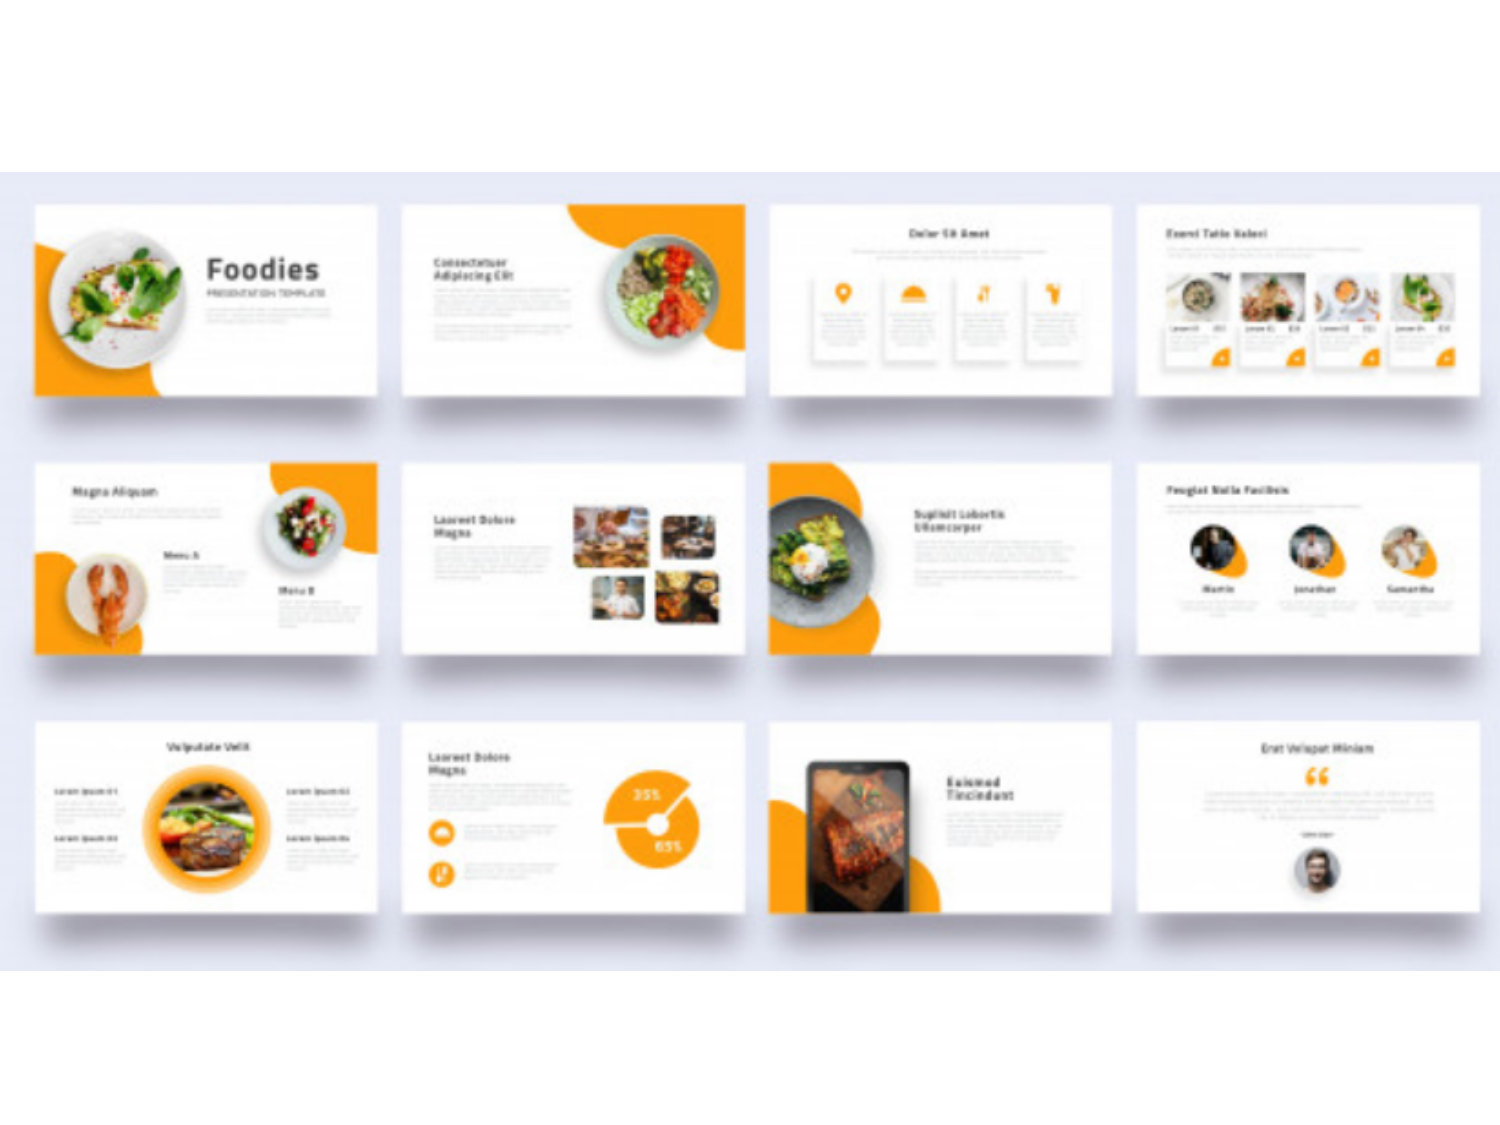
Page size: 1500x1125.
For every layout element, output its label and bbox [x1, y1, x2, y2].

picture [0, 172, 1500, 971]
